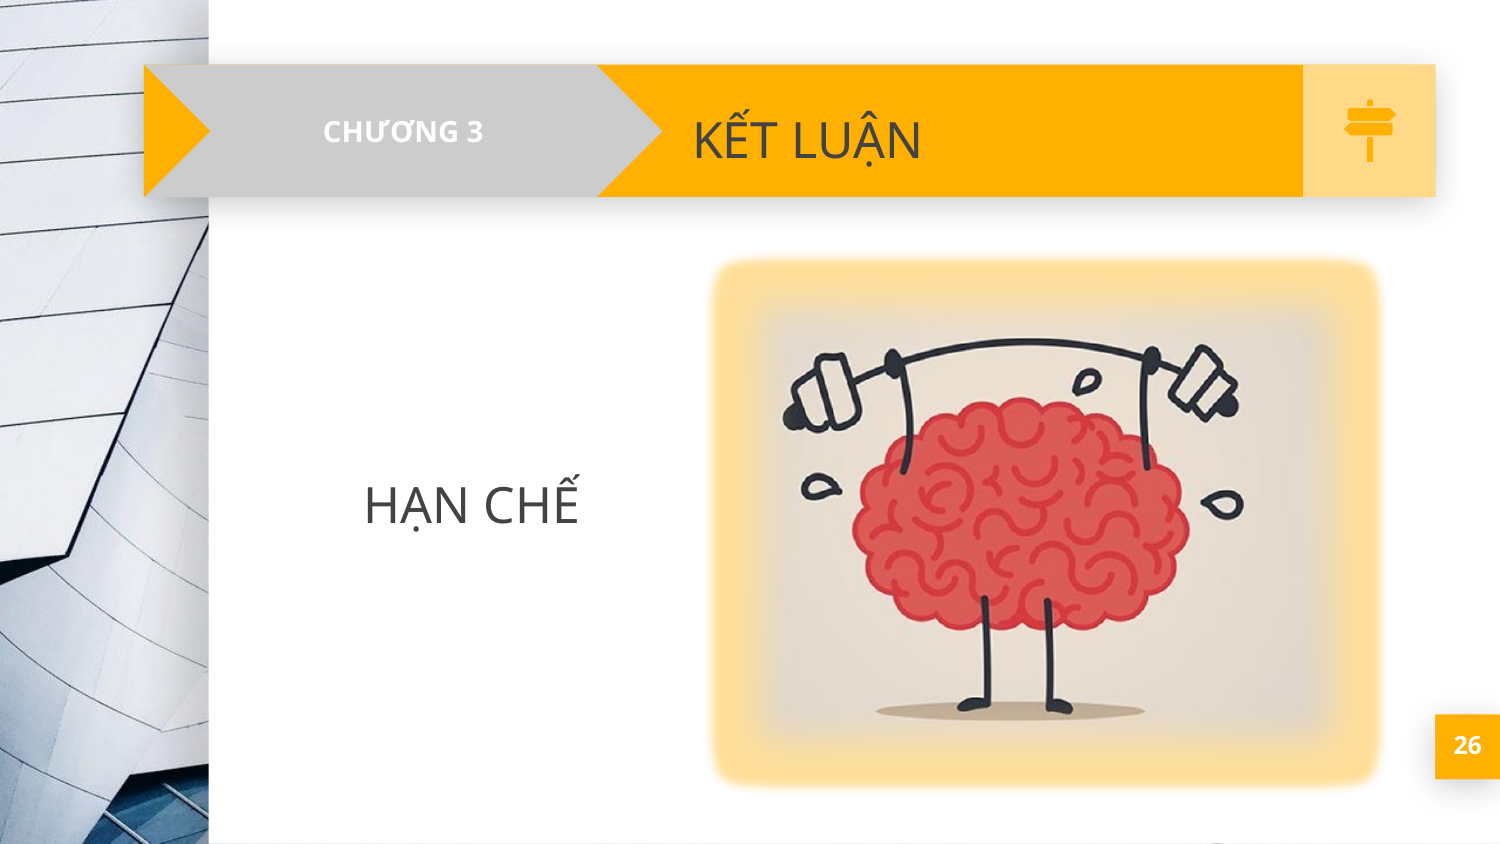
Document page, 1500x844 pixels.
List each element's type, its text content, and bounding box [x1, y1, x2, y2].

slide_number 26 [1435, 714, 1500, 780]
picture [0, 0, 208, 844]
text_box CHƯƠNG 3 [144, 64, 663, 198]
text_box KẾT LUẬN [677, 84, 1028, 180]
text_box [1343, 99, 1397, 162]
picture [719, 265, 1373, 780]
text_box HẠN CHẾ [348, 449, 634, 747]
